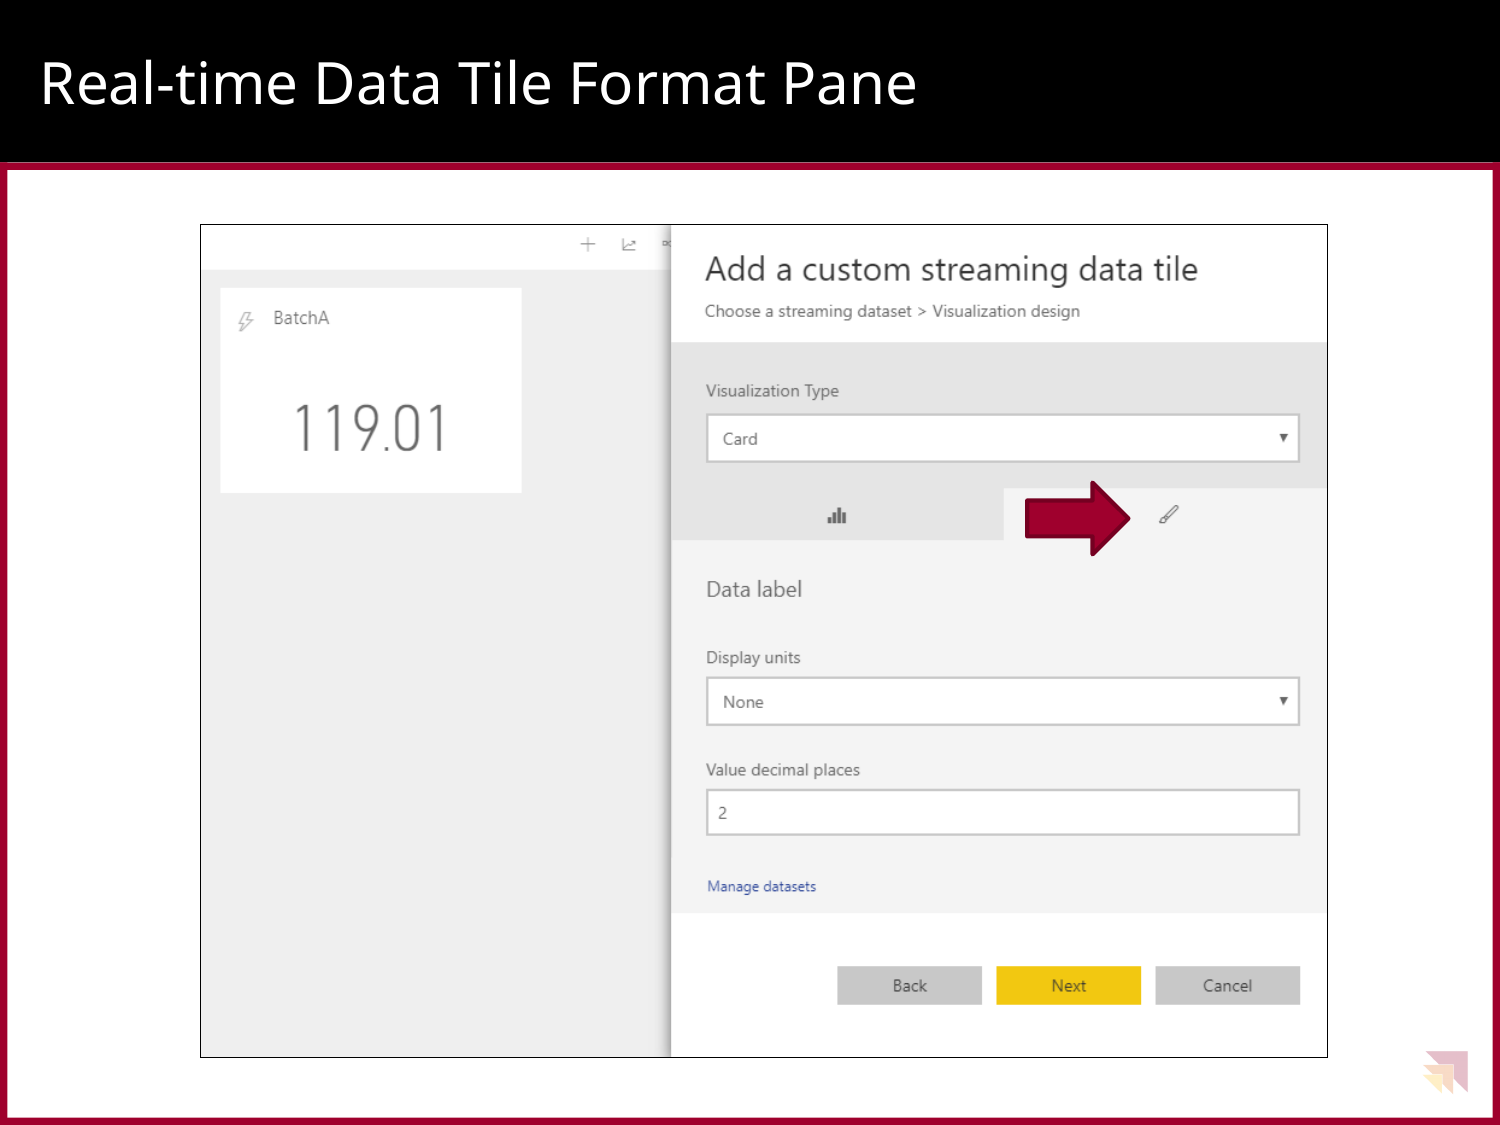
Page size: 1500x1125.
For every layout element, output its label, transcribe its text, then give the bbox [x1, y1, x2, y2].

title Real-time Data Tile Format Pane [24, 12, 1438, 150]
picture [199, 224, 1328, 1058]
